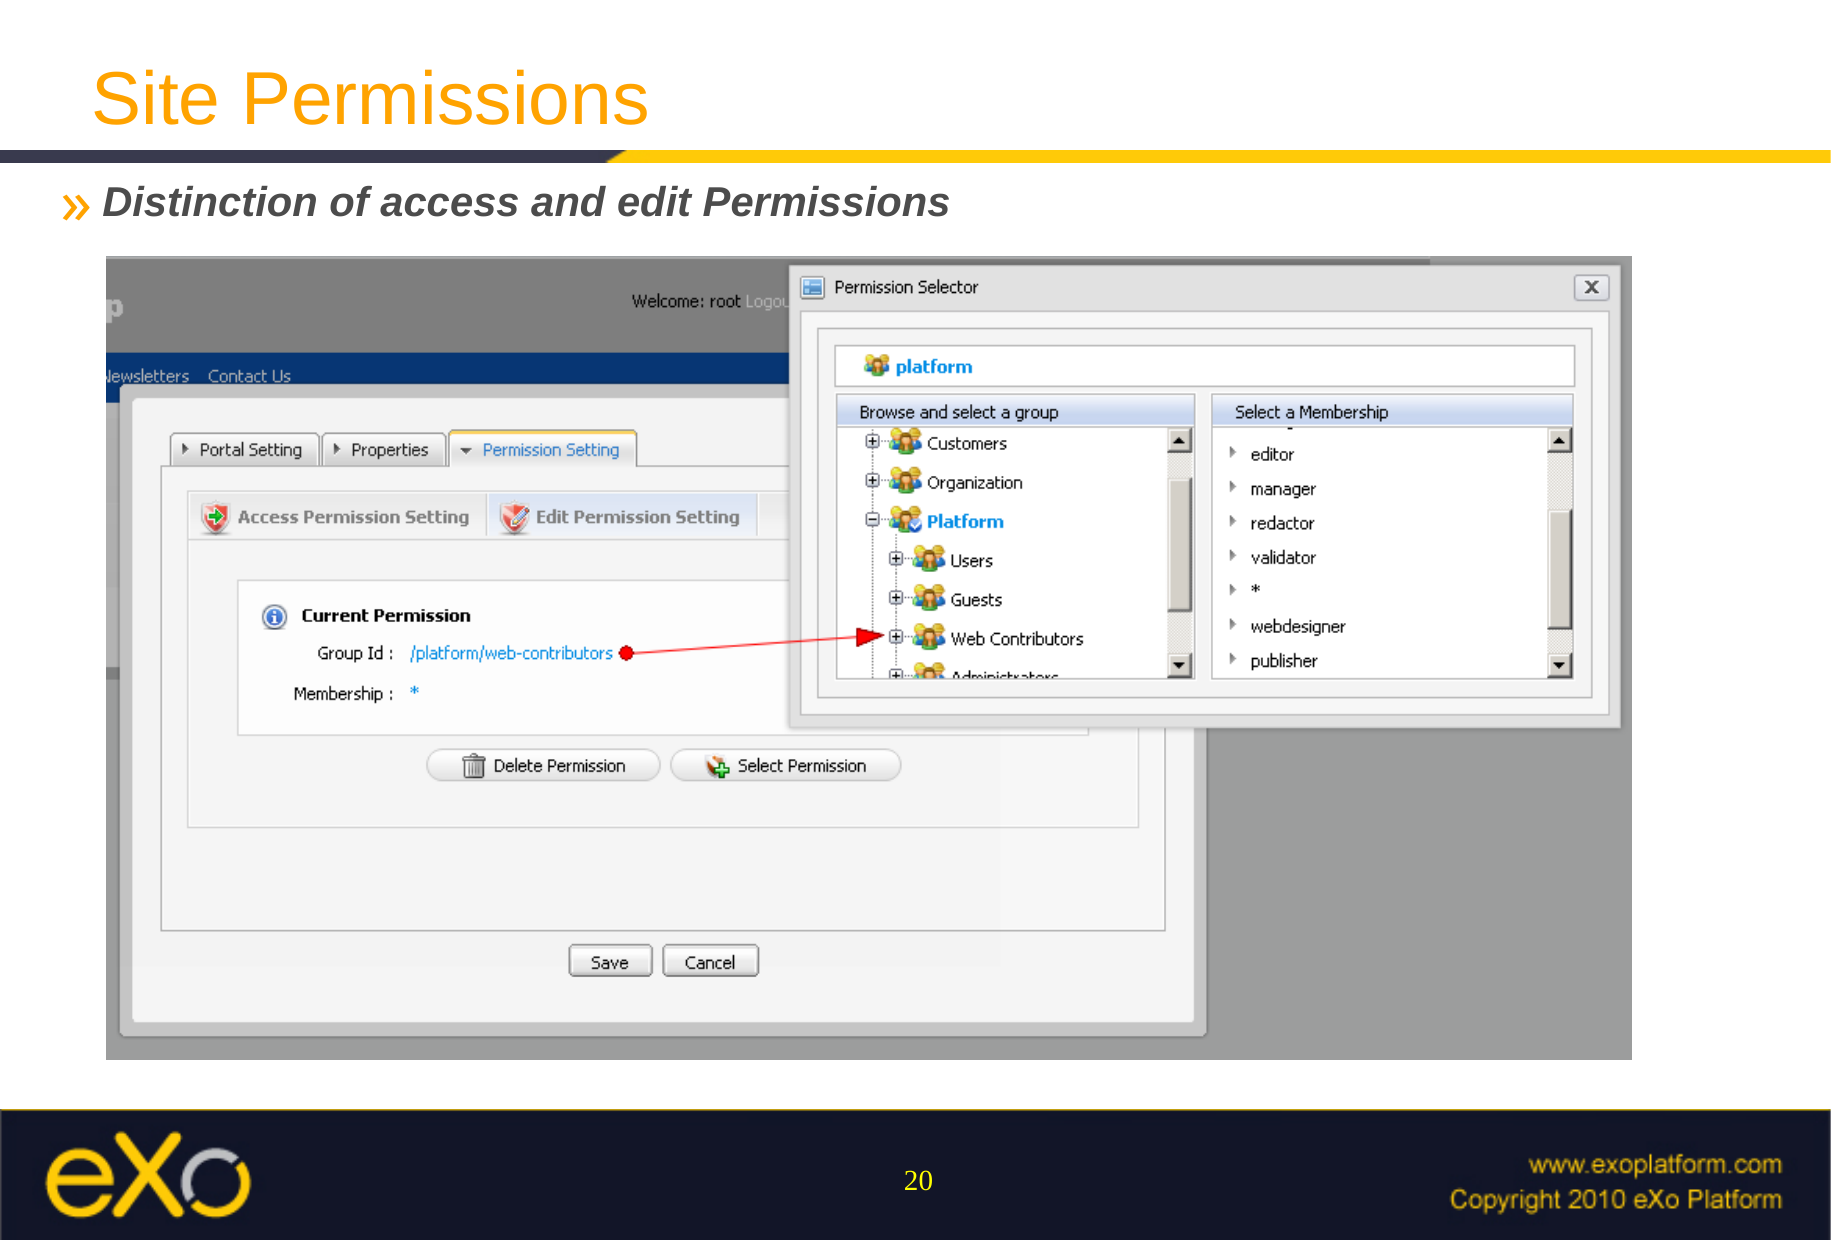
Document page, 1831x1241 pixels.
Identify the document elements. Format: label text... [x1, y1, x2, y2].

text_box Distinction of access and edit Permissions [59, 174, 1708, 1013]
picture [0, 150, 1831, 163]
picture [106, 256, 1632, 1061]
picture [0, 1109, 1831, 1240]
text_box Site Permissions [91, 49, 1739, 151]
